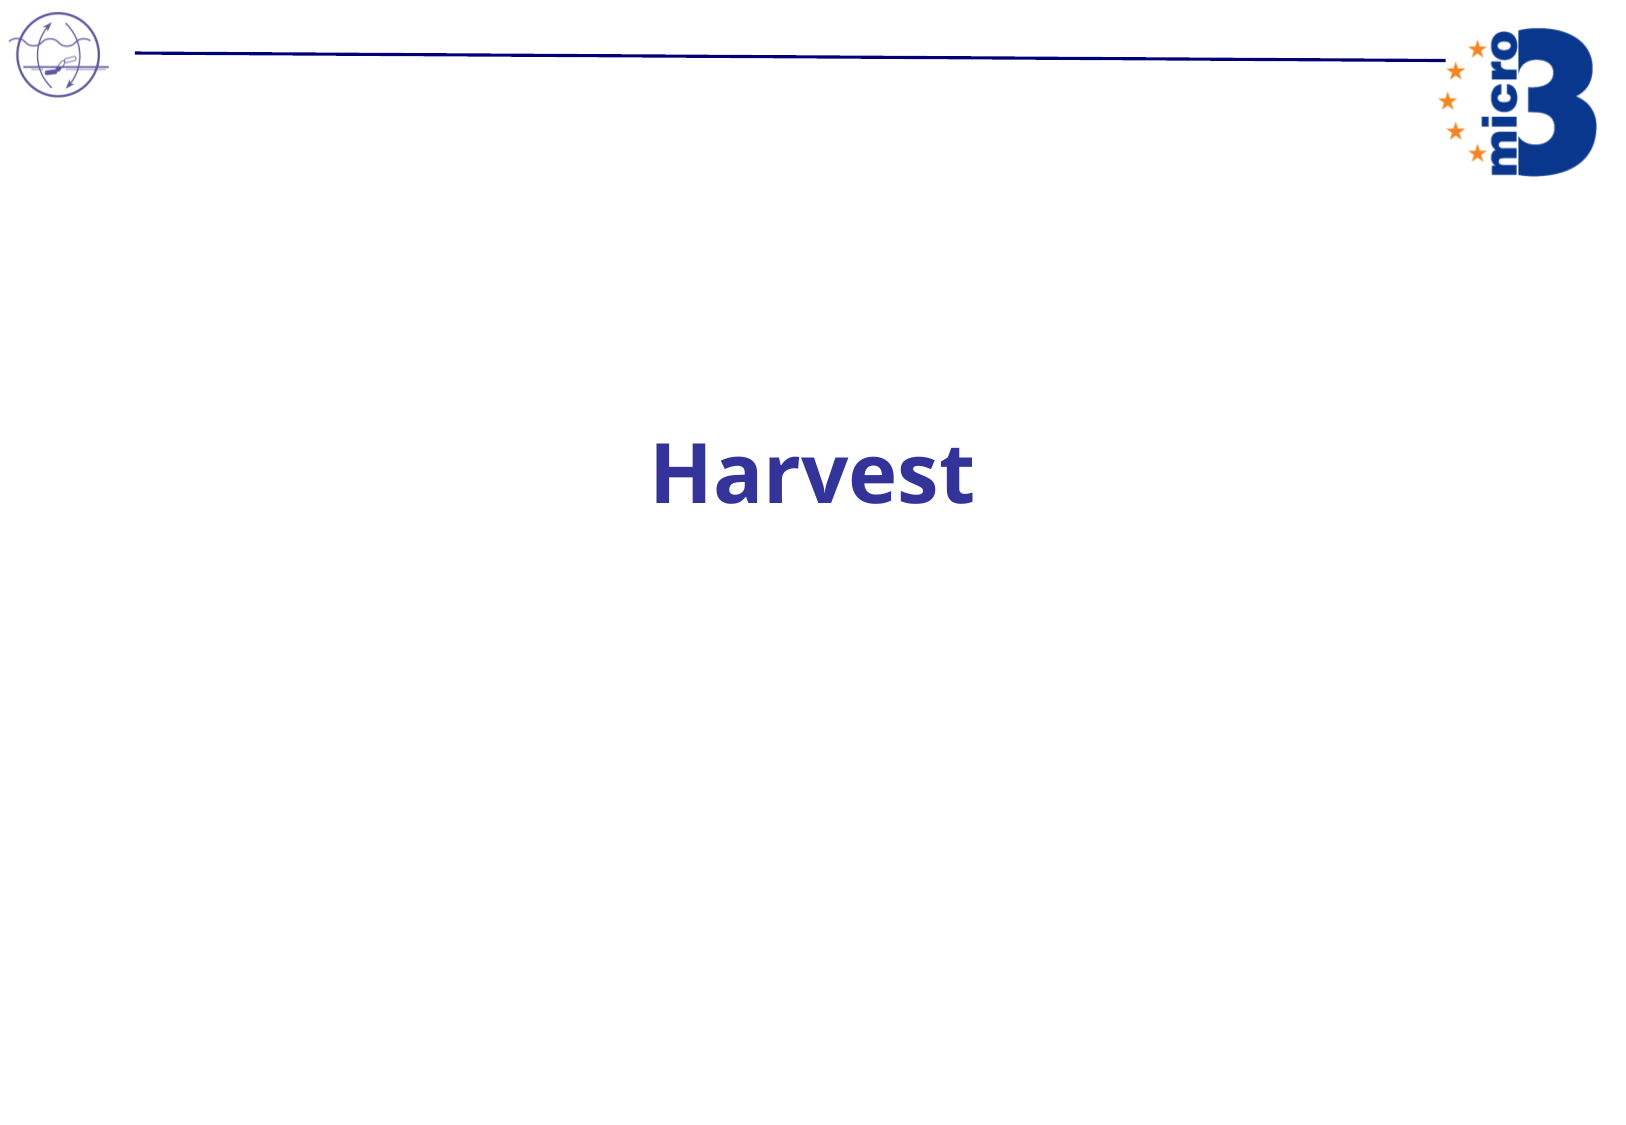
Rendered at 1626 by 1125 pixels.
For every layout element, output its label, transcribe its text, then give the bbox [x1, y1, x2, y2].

title Harvest [121, 349, 1504, 591]
picture [1436, 25, 1603, 180]
picture [0, 0, 115, 105]
